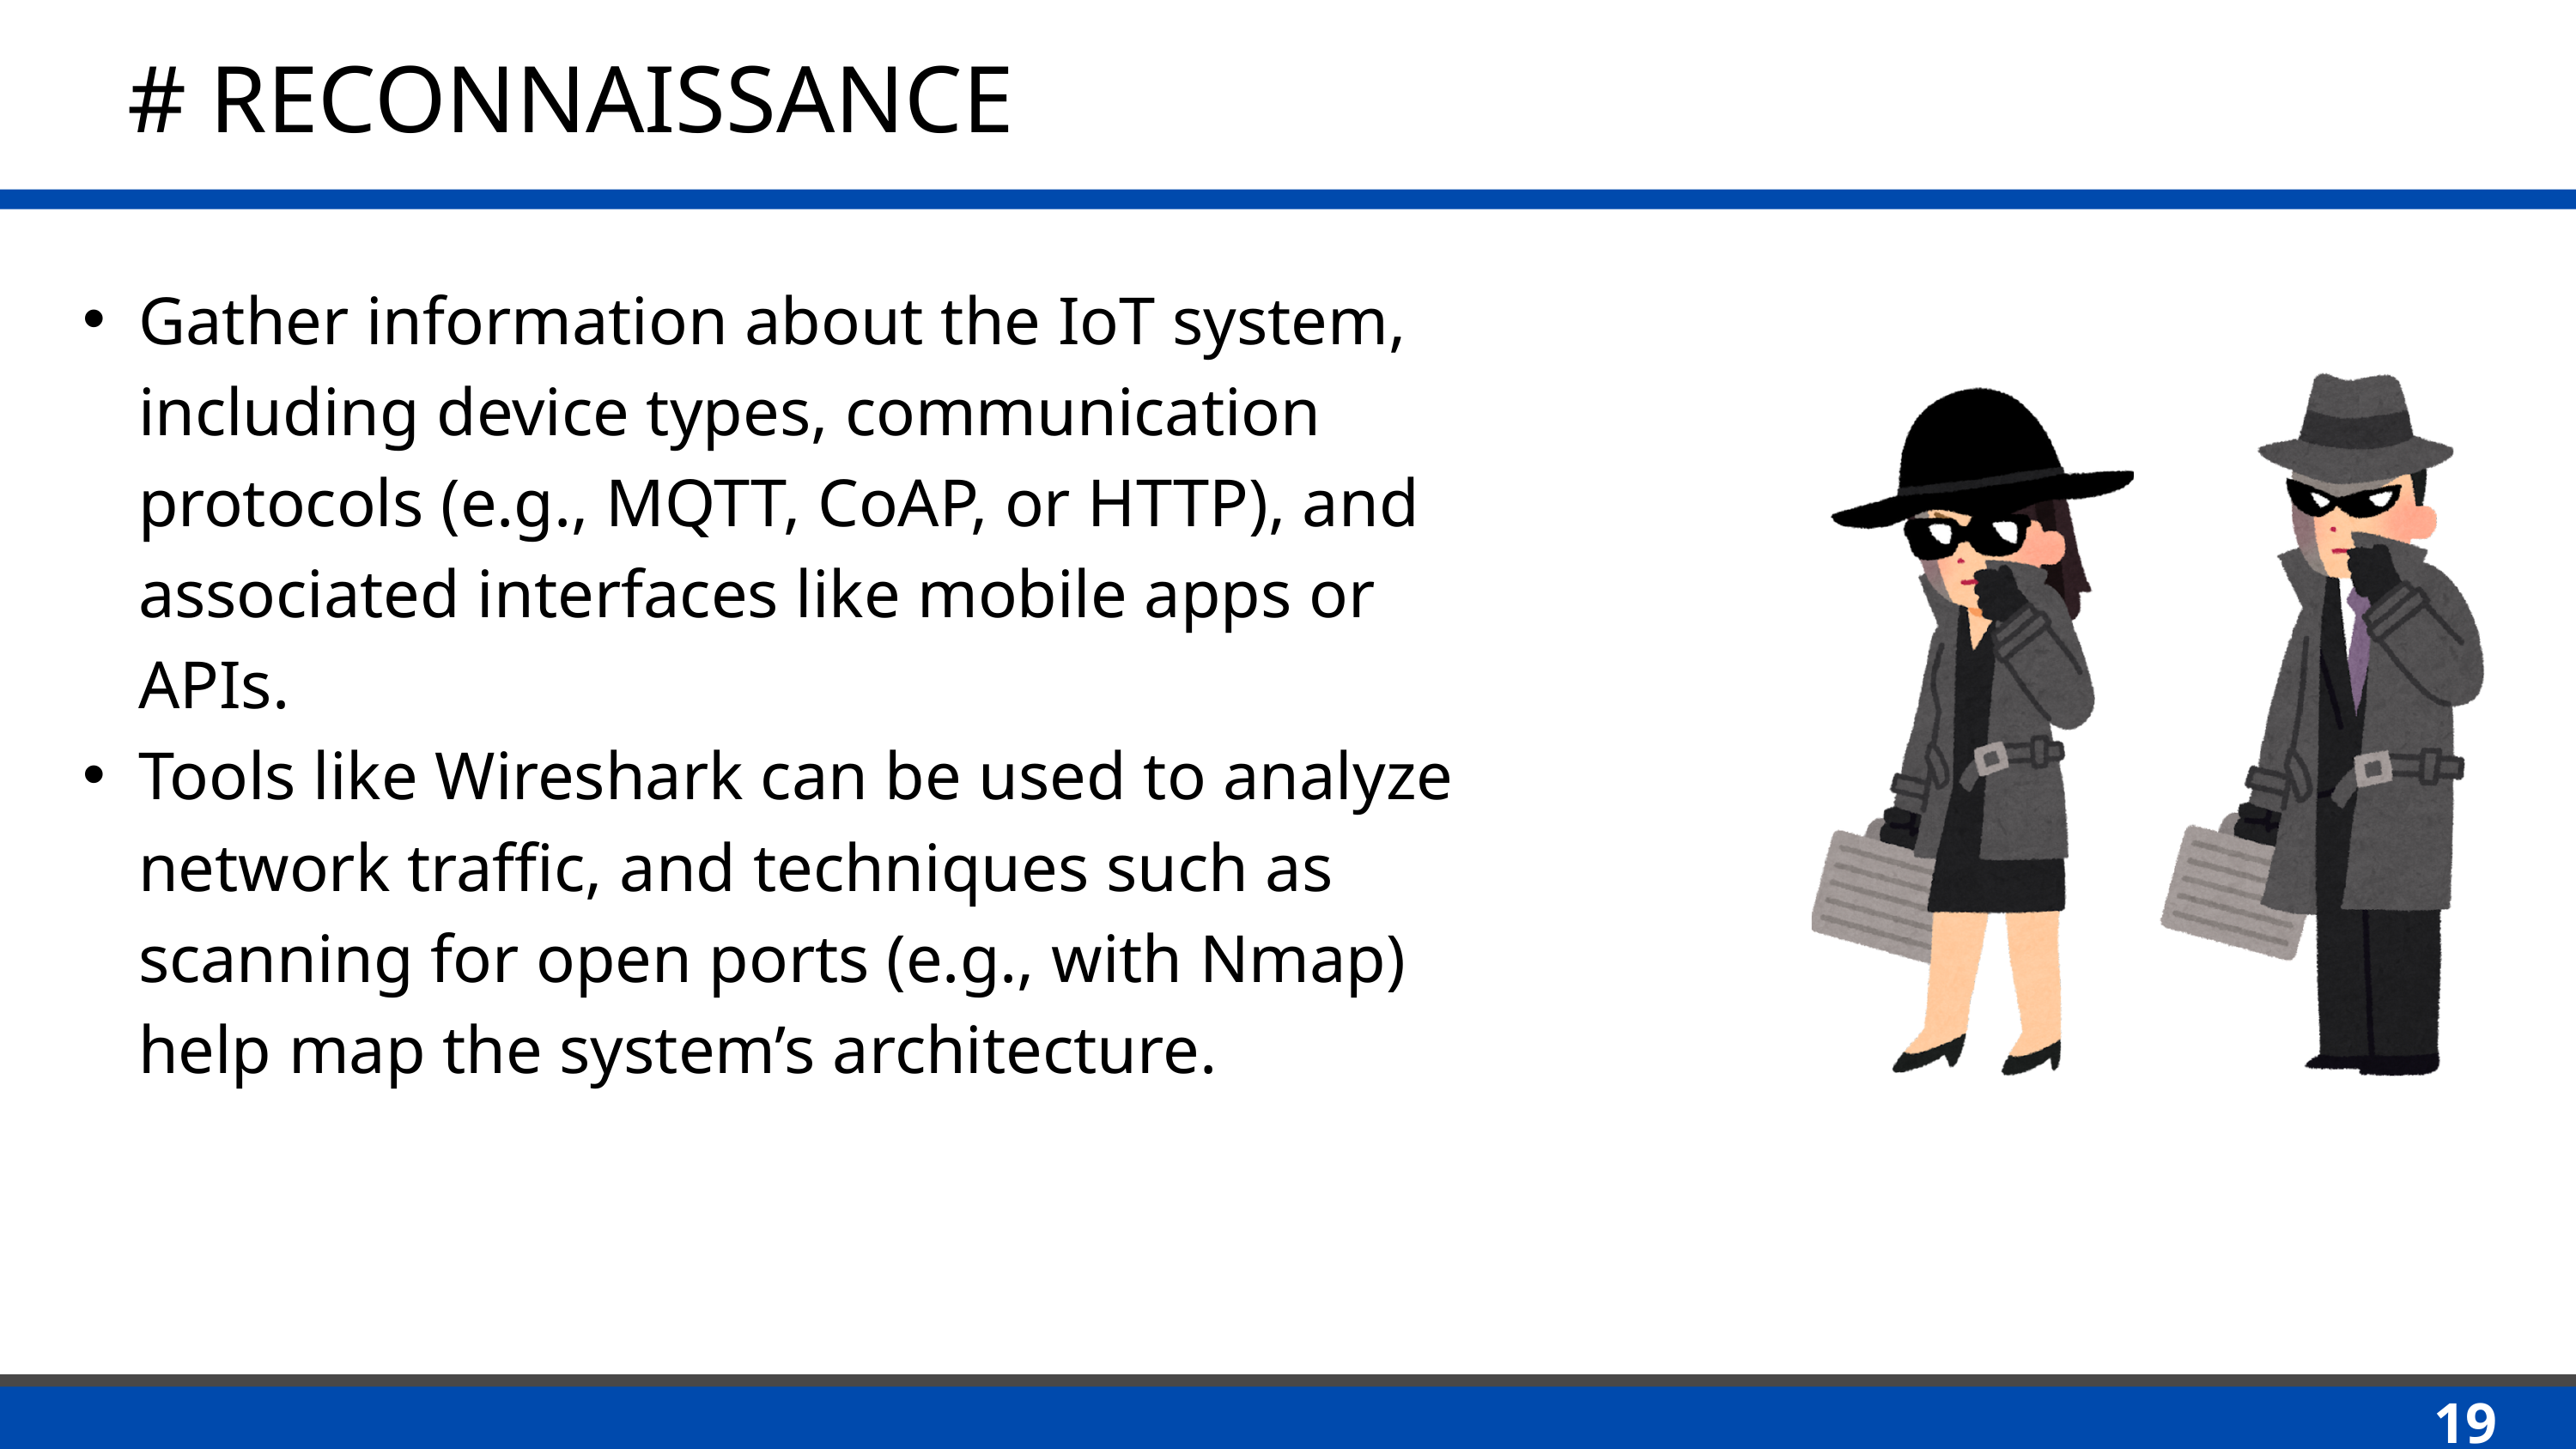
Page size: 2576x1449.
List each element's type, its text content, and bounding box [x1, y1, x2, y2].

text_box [0, 189, 2576, 209]
text_box [2159, 372, 2485, 1076]
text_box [0, 1379, 2576, 1449]
text_box Gather information about the IoT system, including device types, communication protocols (e.g., MQTT, CoAP, or HTTP), and associated interfaces like mobile apps or APIs. Tools like Wireshark can be used to analyze network traffic, and techniques such as scanning for open ports (e.g., with Nmap) help map the system’s architecture. [27, 265, 1529, 1178]
text_box # RECONNAISSANCE [127, 22, 1682, 151]
text_box [1811, 387, 2134, 1076]
